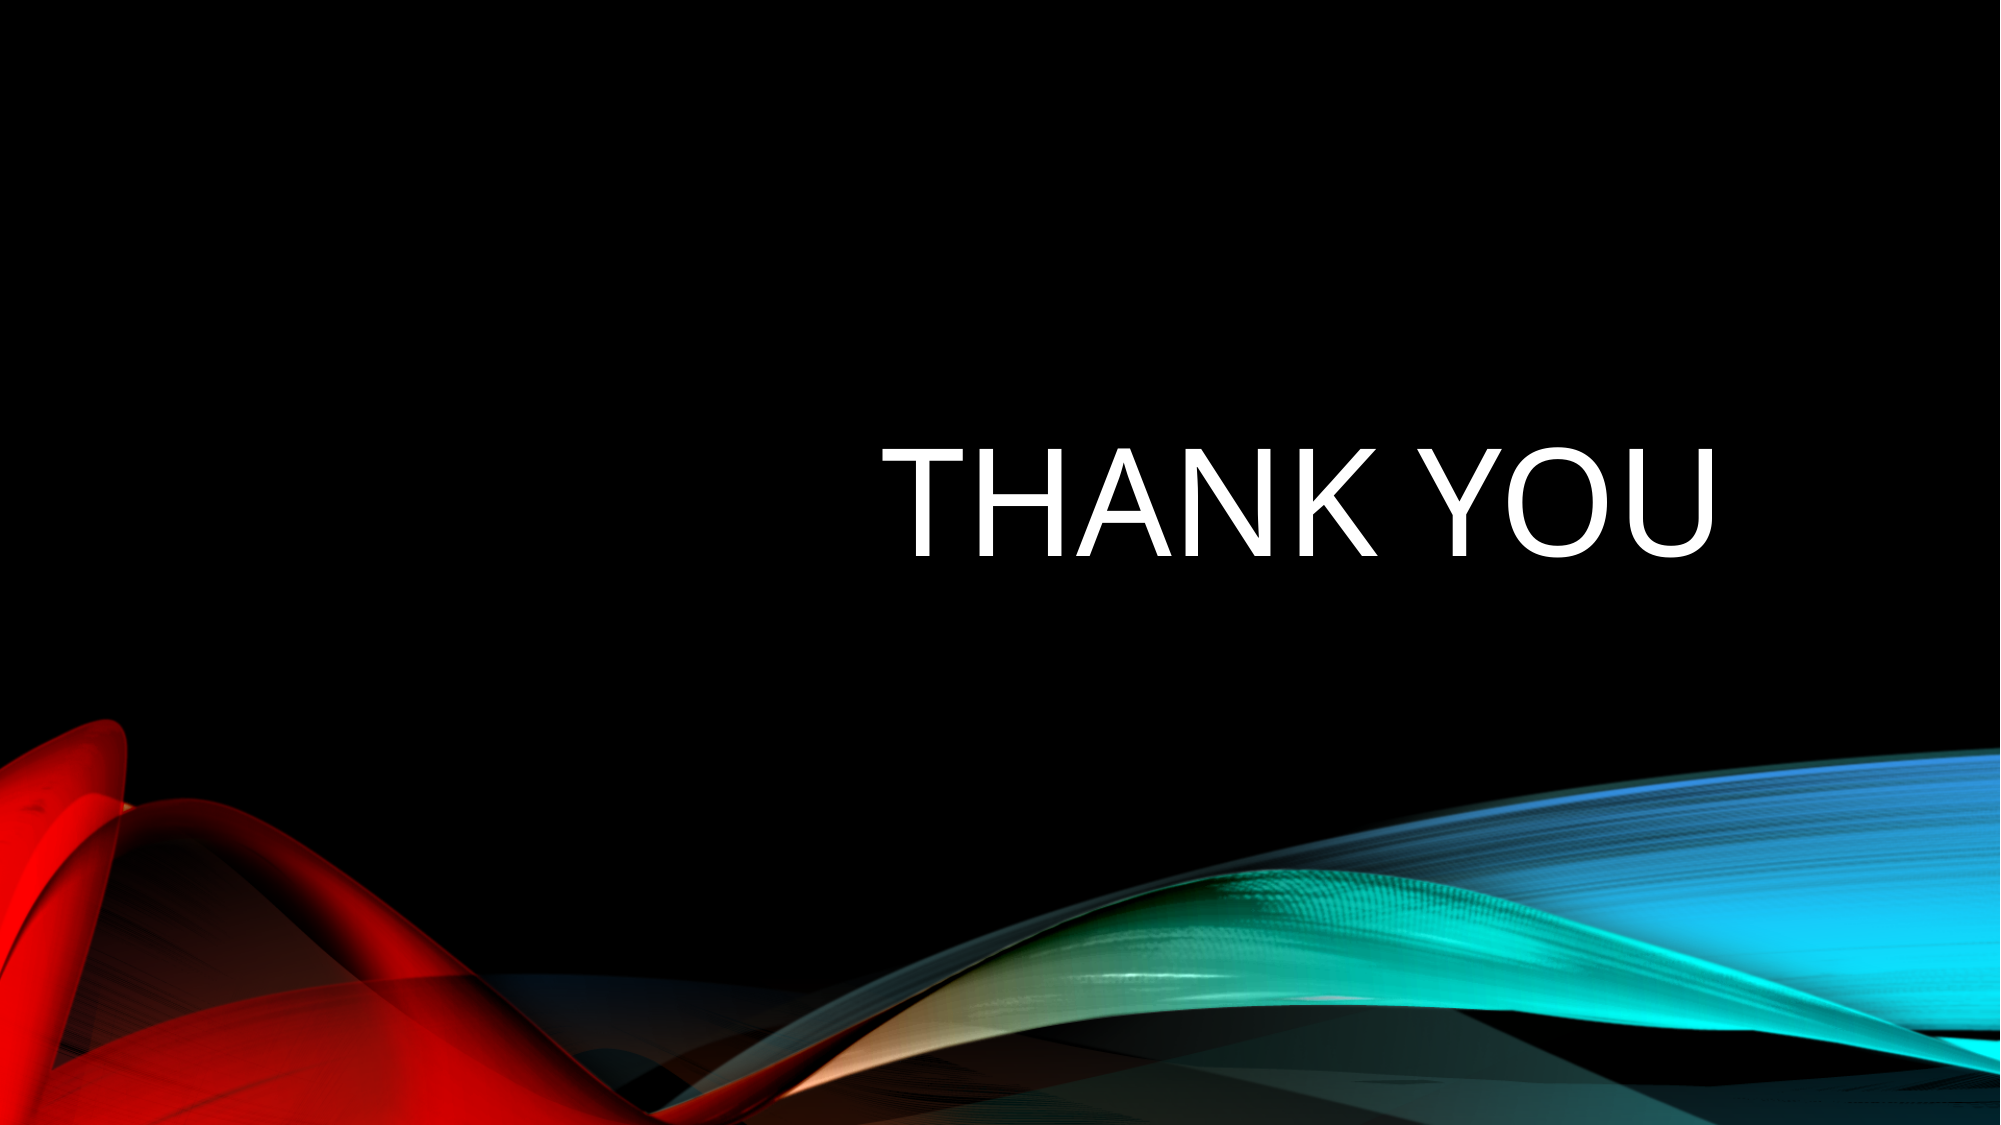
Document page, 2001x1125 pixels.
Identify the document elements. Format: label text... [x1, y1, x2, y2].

picture [0, 717, 2000, 1125]
title Thank you [866, 383, 1833, 597]
